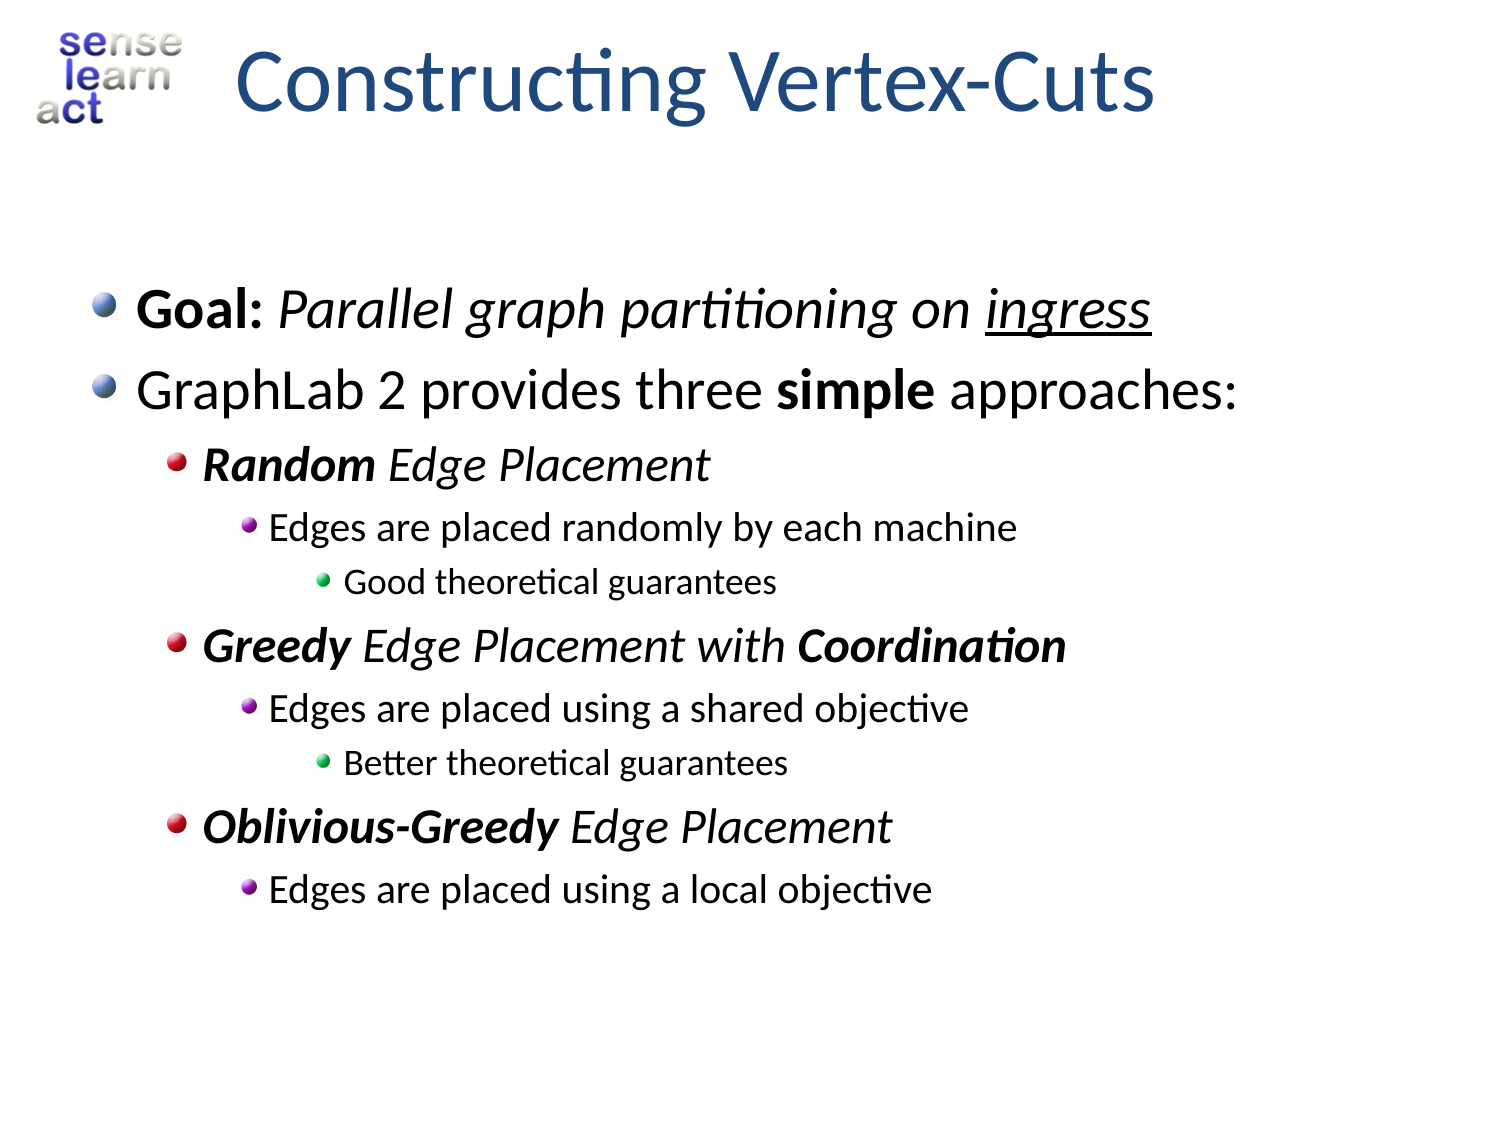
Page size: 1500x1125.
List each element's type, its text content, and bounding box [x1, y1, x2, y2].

picture [315, 571, 331, 588]
picture [12, 30, 188, 128]
picture [240, 515, 258, 534]
picture [240, 877, 258, 896]
picture [240, 696, 258, 715]
picture [90, 290, 118, 320]
picture [165, 811, 188, 835]
title Constructing Vertex-Cuts [220, 12, 1451, 138]
picture [90, 372, 118, 401]
picture [165, 630, 188, 654]
picture [165, 450, 188, 473]
picture [315, 752, 331, 769]
list Goal: Parallel graph partitioning on ingress GraphLab 2 provides three simple approaches: Random Edge Placement Edges are placed randomly by each machine Good theoretical guarantees Greedy Edge Placement with Coordination Edges are placed using a shared objective Better theoretical guarantees Oblivious-Greedy Edge Placement Edges are placed using a local objective [74, 262, 1426, 1088]
